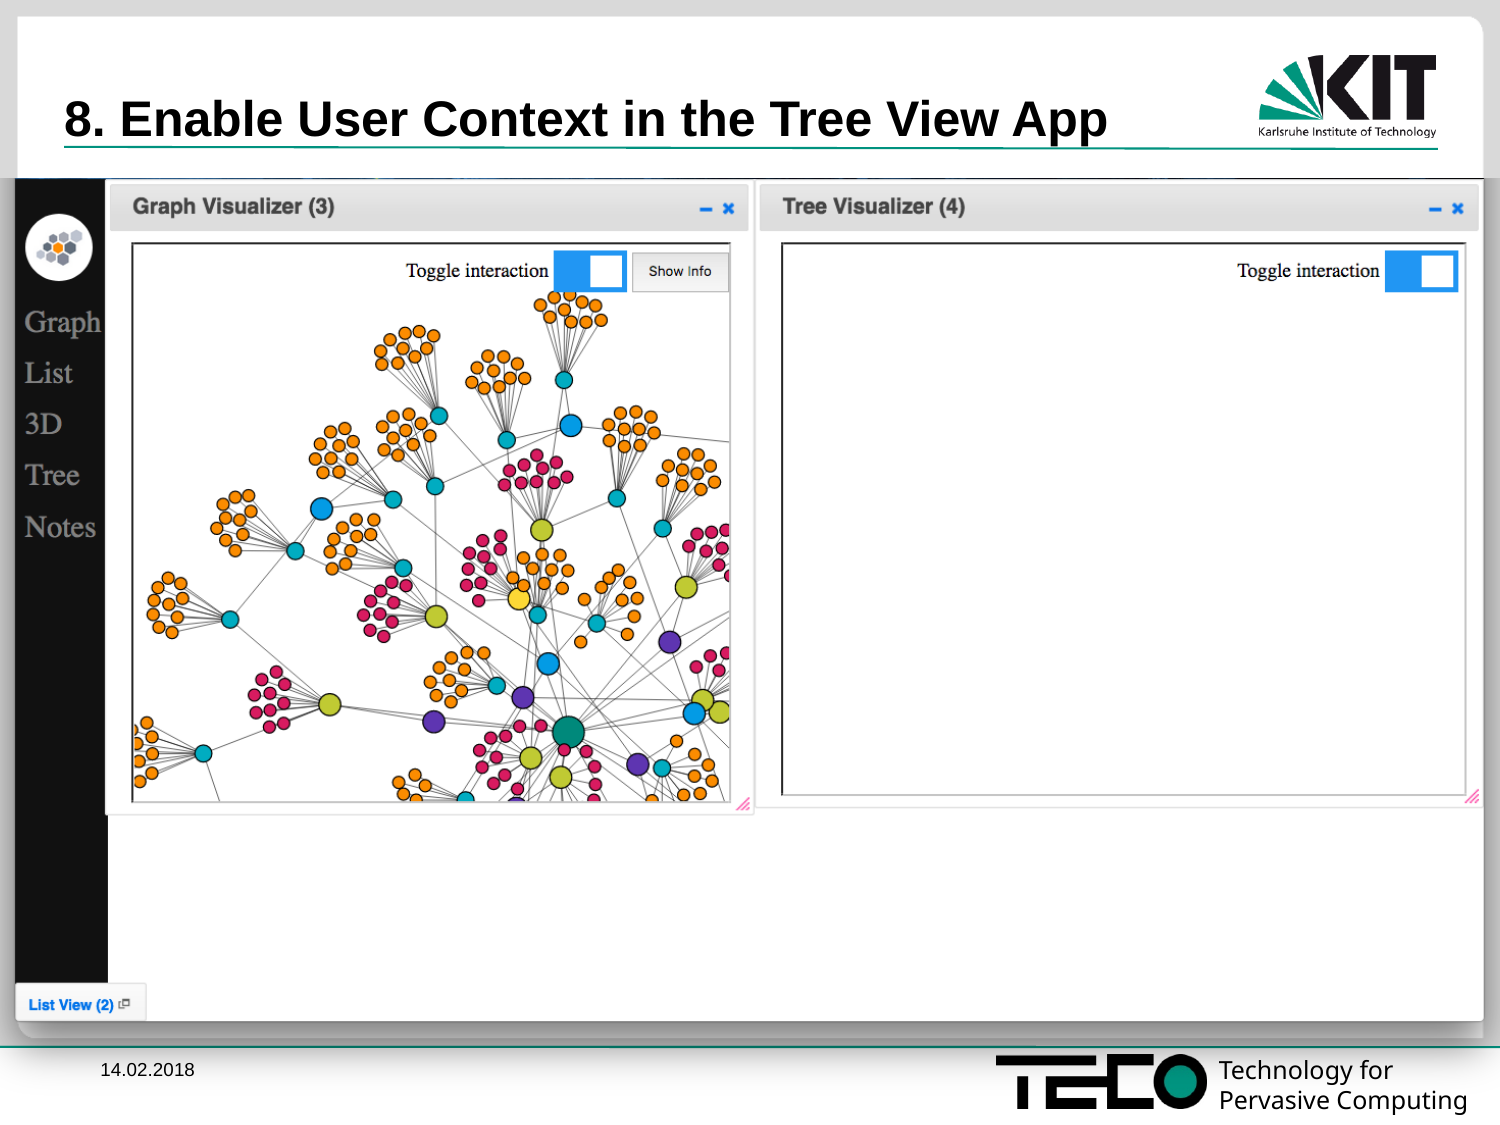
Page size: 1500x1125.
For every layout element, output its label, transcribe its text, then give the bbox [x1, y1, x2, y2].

title 8. Enable User Context in the Tree View App [63, 54, 1199, 148]
picture [0, 0, 1500, 1109]
